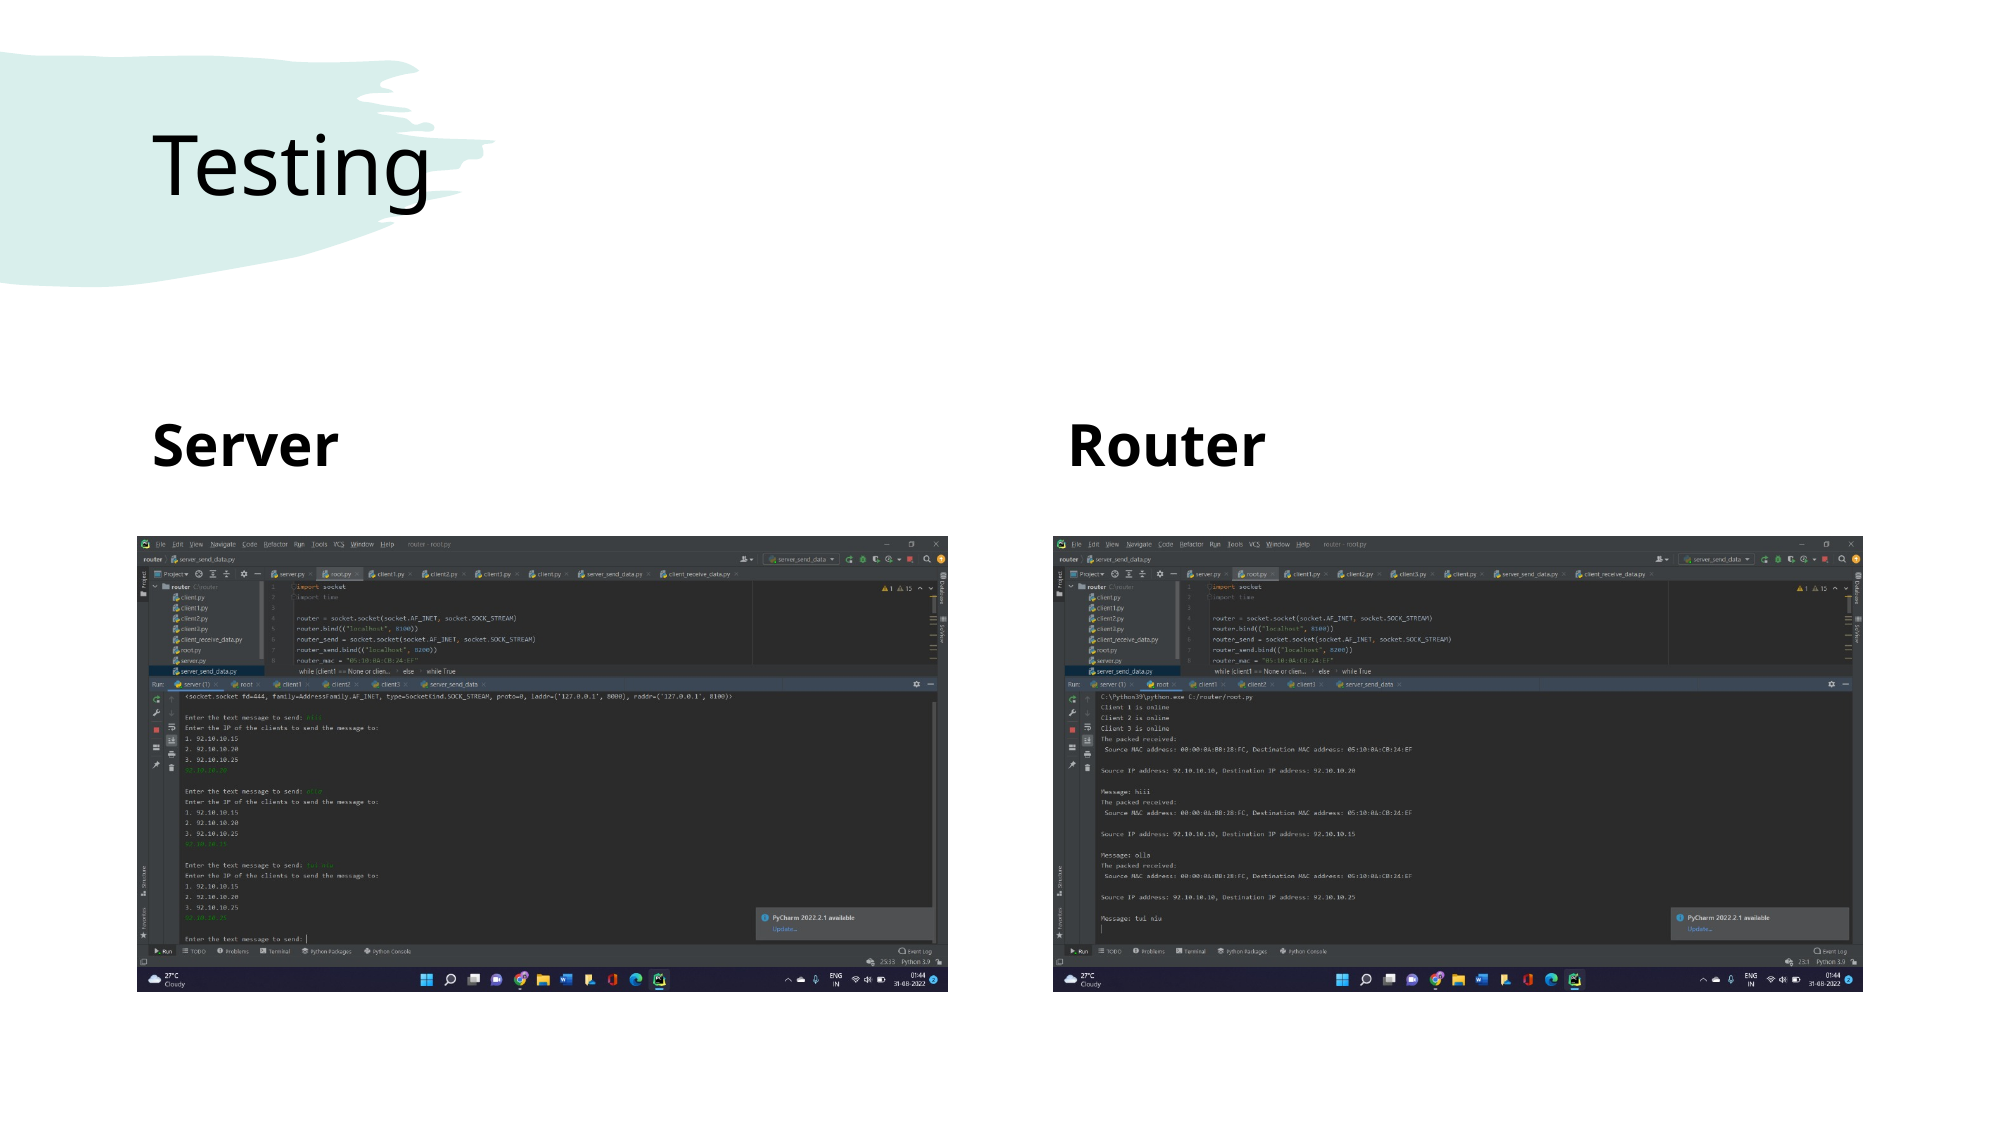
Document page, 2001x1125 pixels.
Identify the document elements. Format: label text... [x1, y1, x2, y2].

list Server [137, 329, 948, 486]
title Testing [137, 59, 1863, 278]
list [1052, 536, 1863, 993]
list Router [1053, 329, 1863, 486]
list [137, 536, 948, 993]
